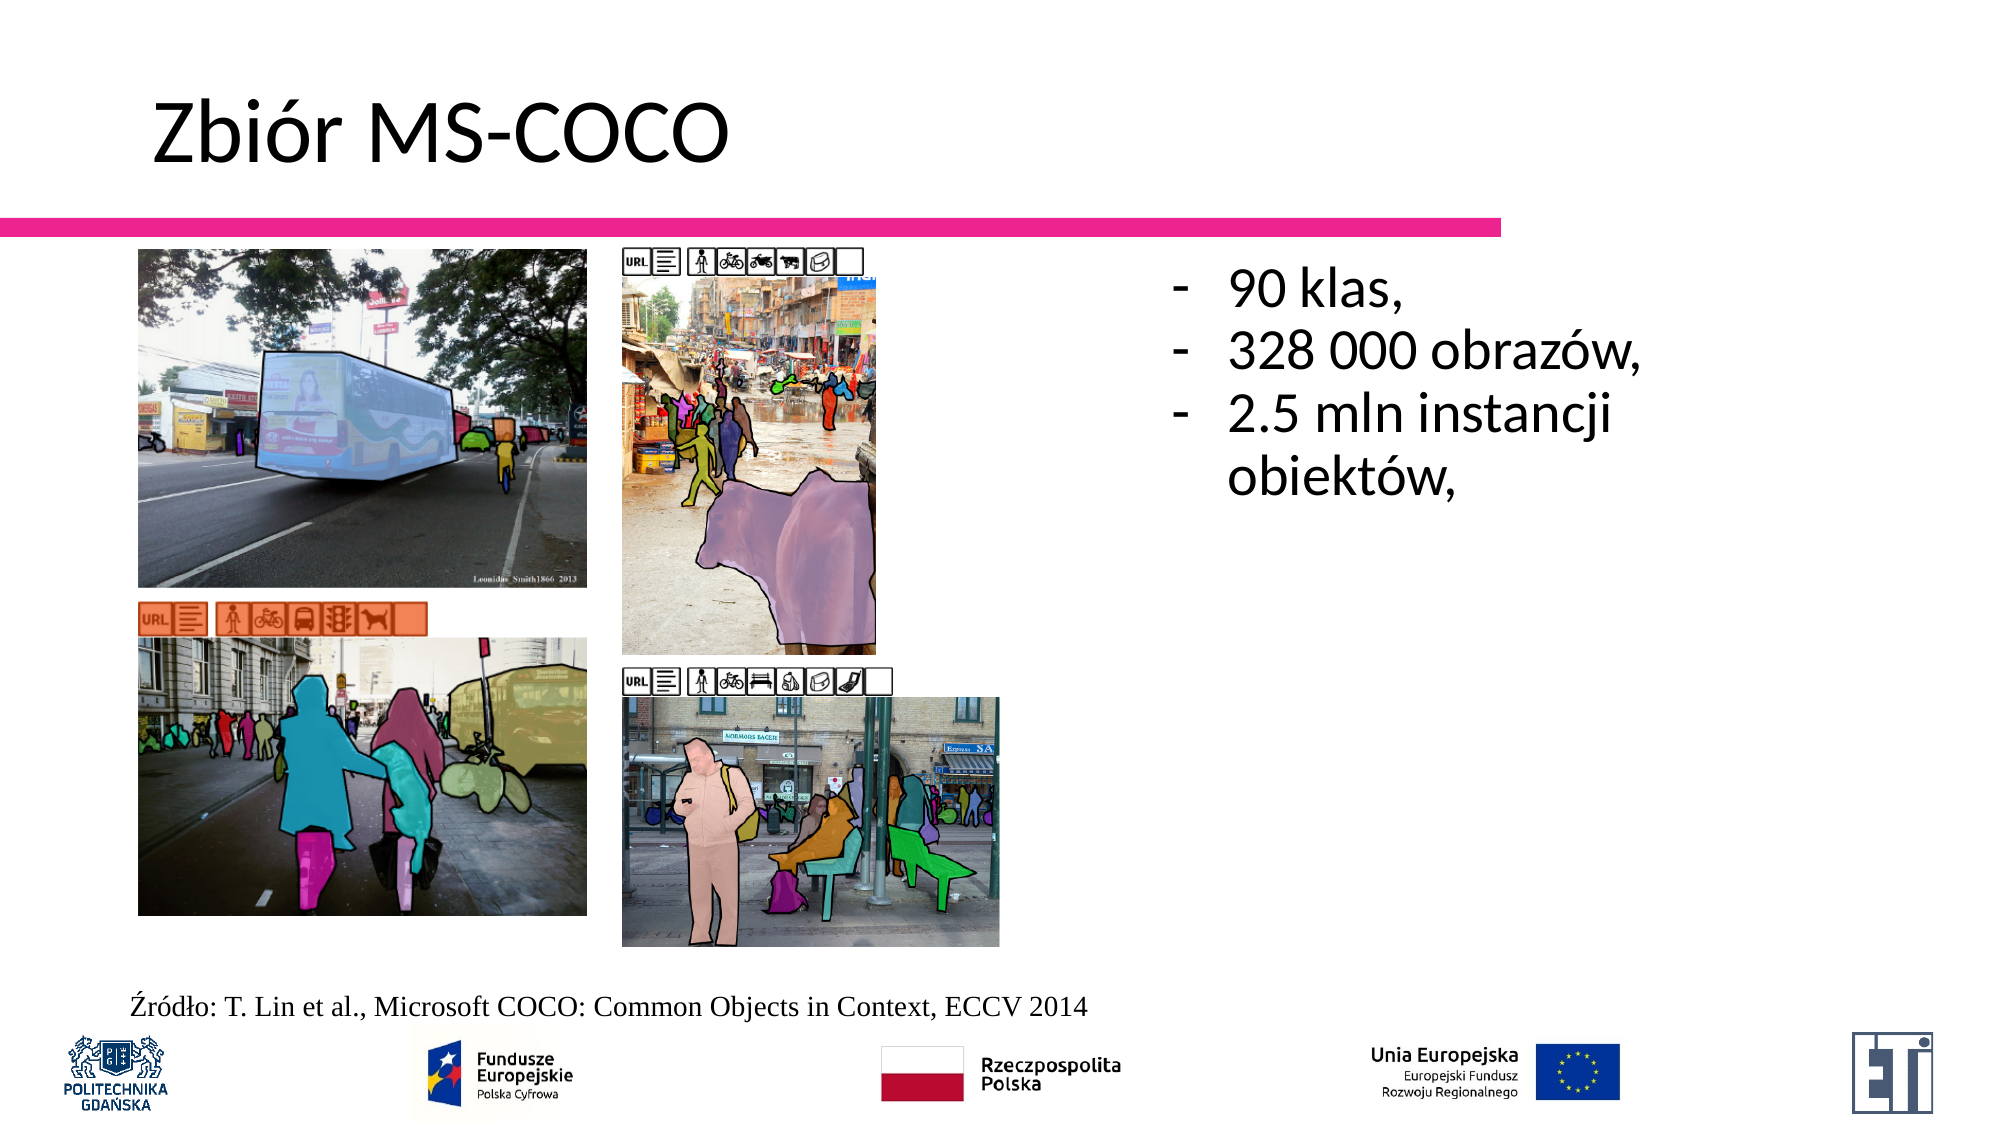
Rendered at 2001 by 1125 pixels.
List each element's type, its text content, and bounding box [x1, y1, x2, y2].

title Zbiór MS-COCO [137, 59, 1863, 206]
picture [137, 249, 587, 917]
picture [862, 1062, 1138, 1119]
picture [621, 242, 1001, 947]
picture [1852, 1032, 1934, 1114]
picture [36, 1016, 196, 1125]
text_box Źródło: T. Lin et al., Microsoft COCO: Common Objects in Context, ECCV 2014 [114, 983, 1840, 1062]
picture [1353, 1062, 1638, 1118]
picture [411, 1062, 589, 1123]
list 90 klas, 328 000 obrazów, 2.5 mln instancji obiektów, [1137, 249, 1865, 1014]
